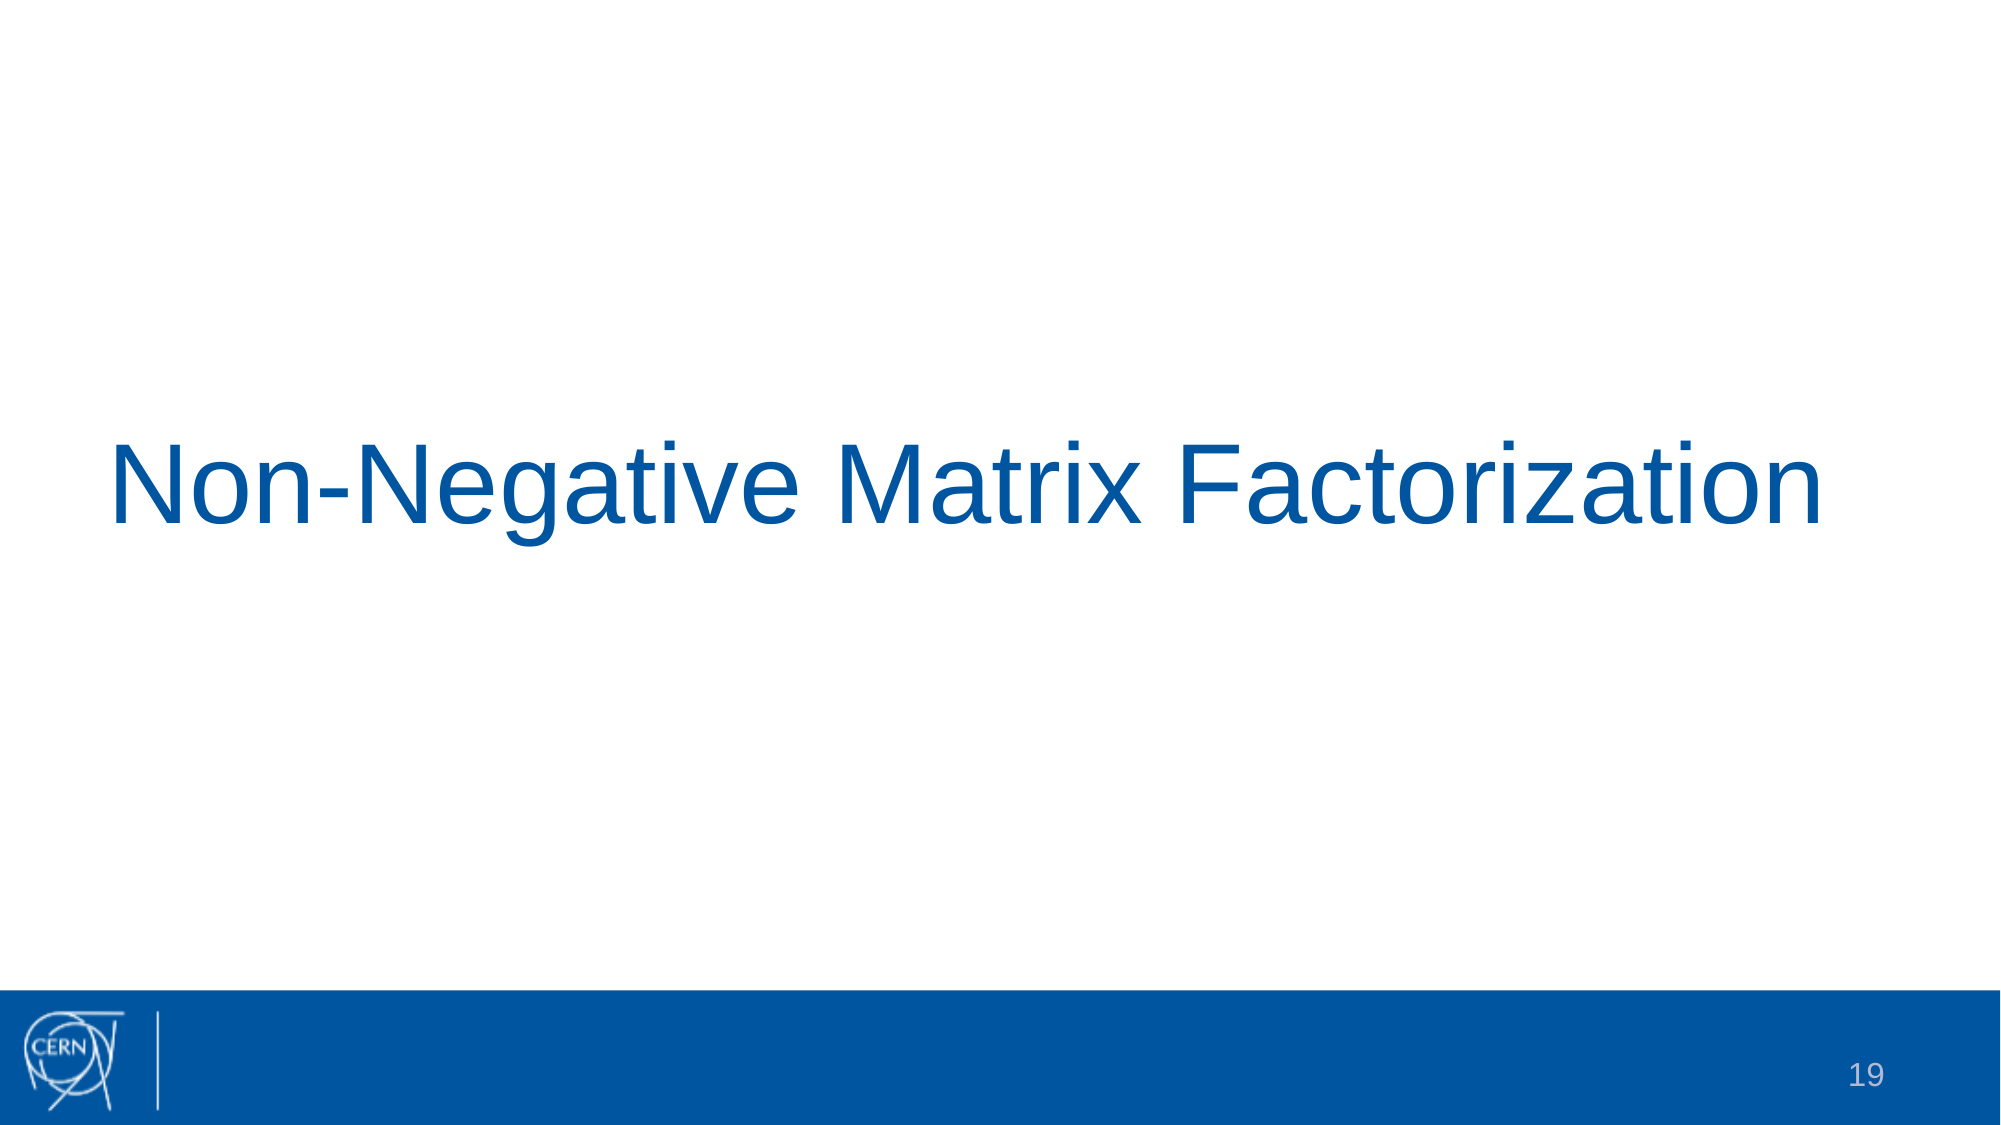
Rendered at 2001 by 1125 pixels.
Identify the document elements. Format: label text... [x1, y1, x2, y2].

slide_number 19 [1790, 1042, 1900, 1103]
title Non-Negative Matrix Factorization [99, 401, 1900, 556]
